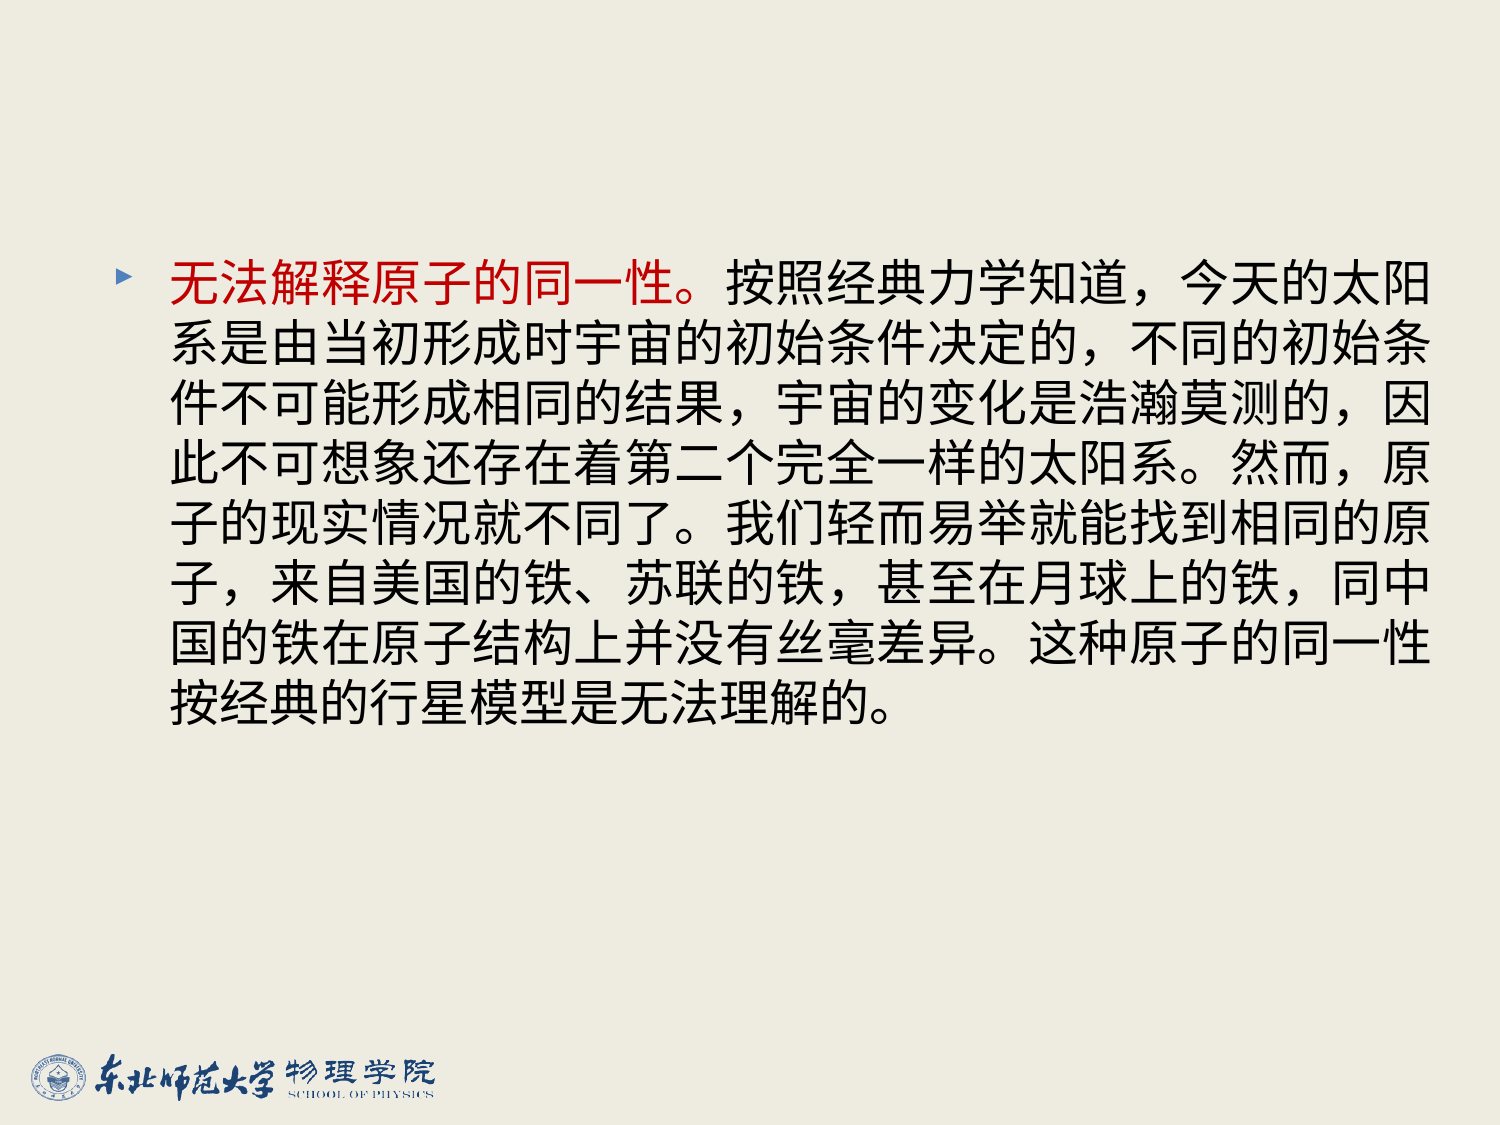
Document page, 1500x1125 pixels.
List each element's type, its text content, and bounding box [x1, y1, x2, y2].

picture [20, 1054, 440, 1101]
list 无法解释原子的同一性。按照经典力学知道，今天的太阳系是由当初形成时宇宙的初始条件决定的，不同的初始条件不可能形成相同的结果，宇宙的变化是浩瀚莫测的，因此不可想象还存在着第二个完全一样的太阳系。然而，原子的现实情况就不同了。我们轻而易举就能找到相同的原子，来自美国的铁、苏联的铁，甚至在月球上的铁，同中国的铁在原子结构上并没有丝毫差异。这种原子的同一性按经典的行星模型是无法理解的。 [53, 243, 1448, 1038]
